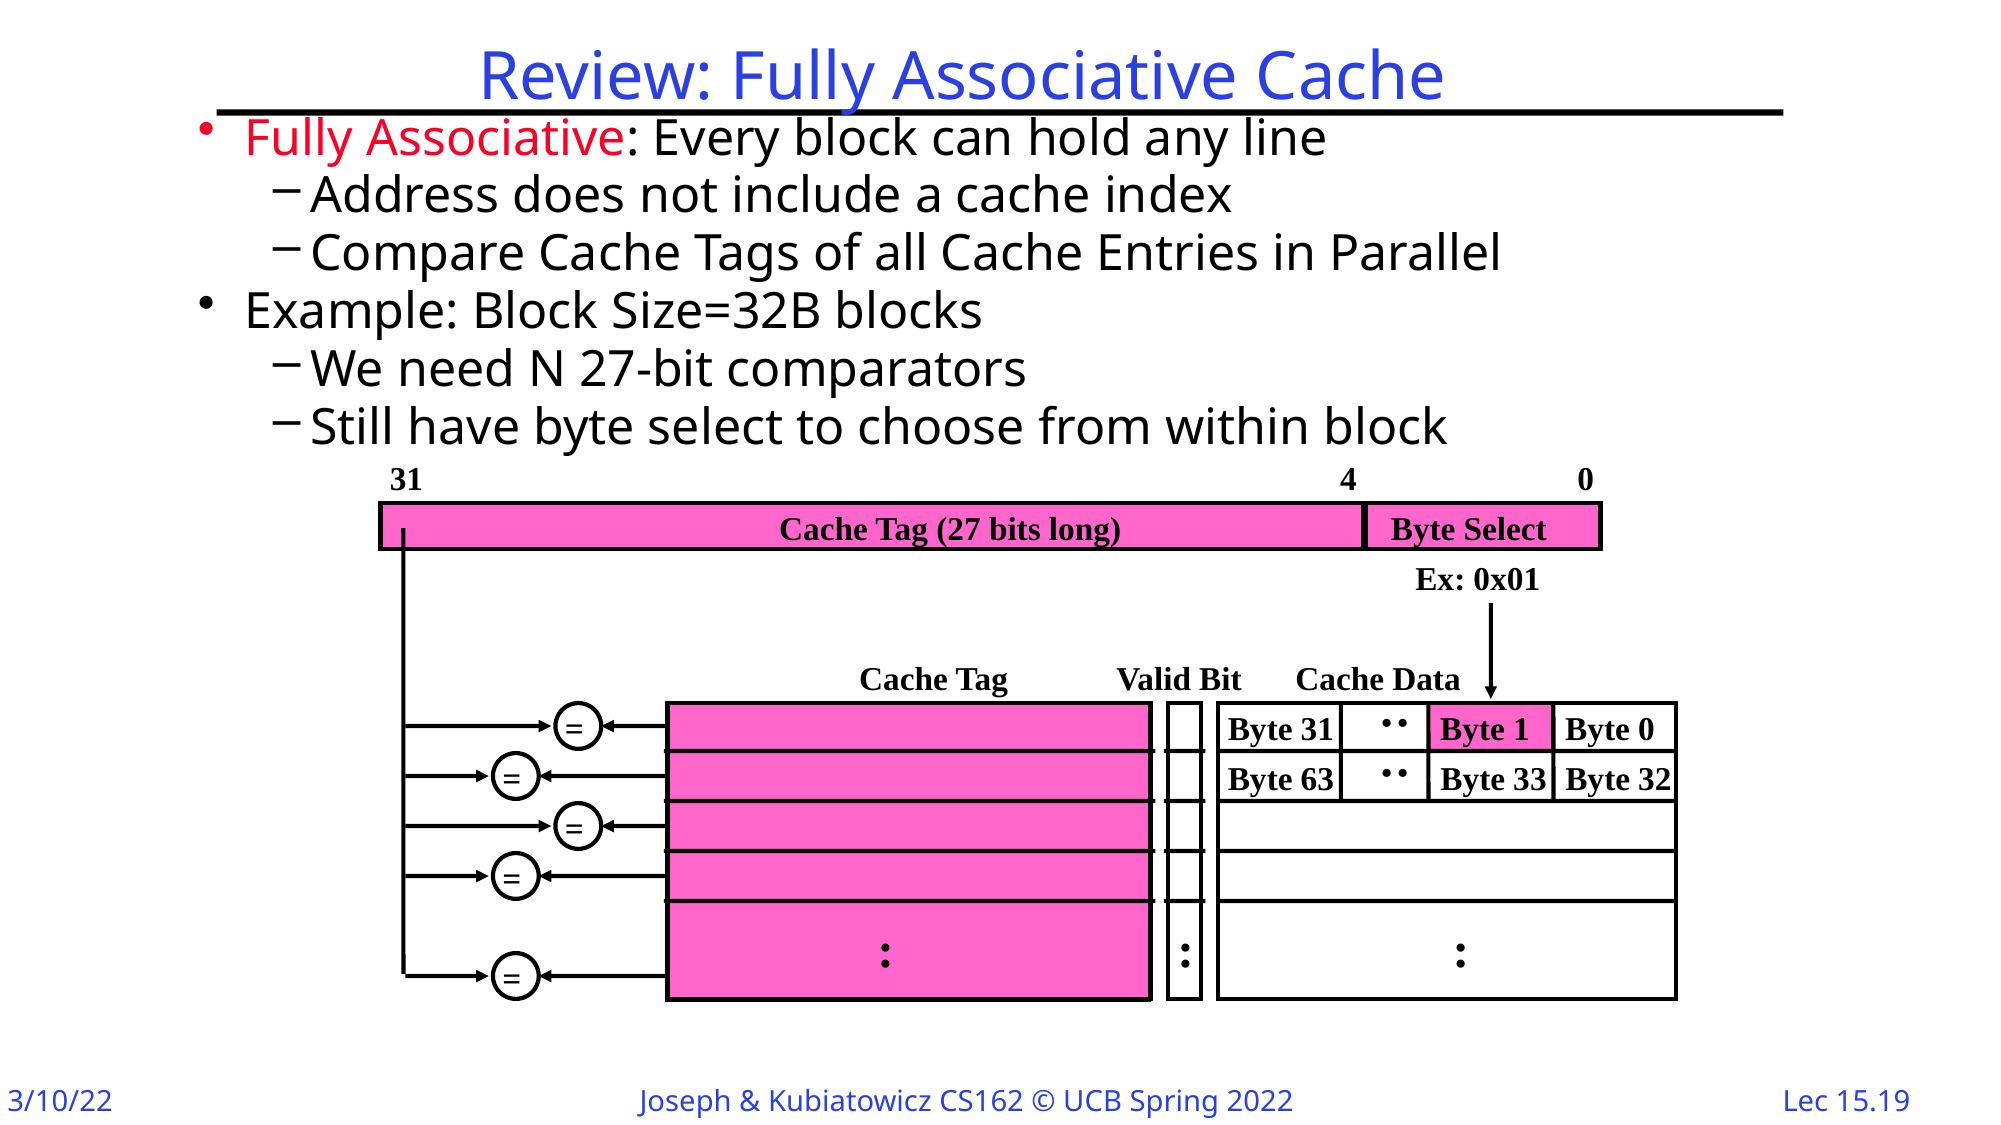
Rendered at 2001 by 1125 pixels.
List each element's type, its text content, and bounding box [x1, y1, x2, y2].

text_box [673, 649, 1259, 1000]
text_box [1399, 549, 1557, 700]
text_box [374, 449, 1610, 556]
list Fully Associative: Every block can hold any line Address does not include a cache index Compare Cache Tags of all Cache Entries in Parallel Example: Block Size=32B blocks We need N 27-bit comparators Still have byte select to choose from within block [187, 112, 1825, 759]
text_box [403, 527, 669, 1006]
title Review: Fully Associative Cache [466, 37, 1460, 112]
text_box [1259, 649, 1688, 1000]
